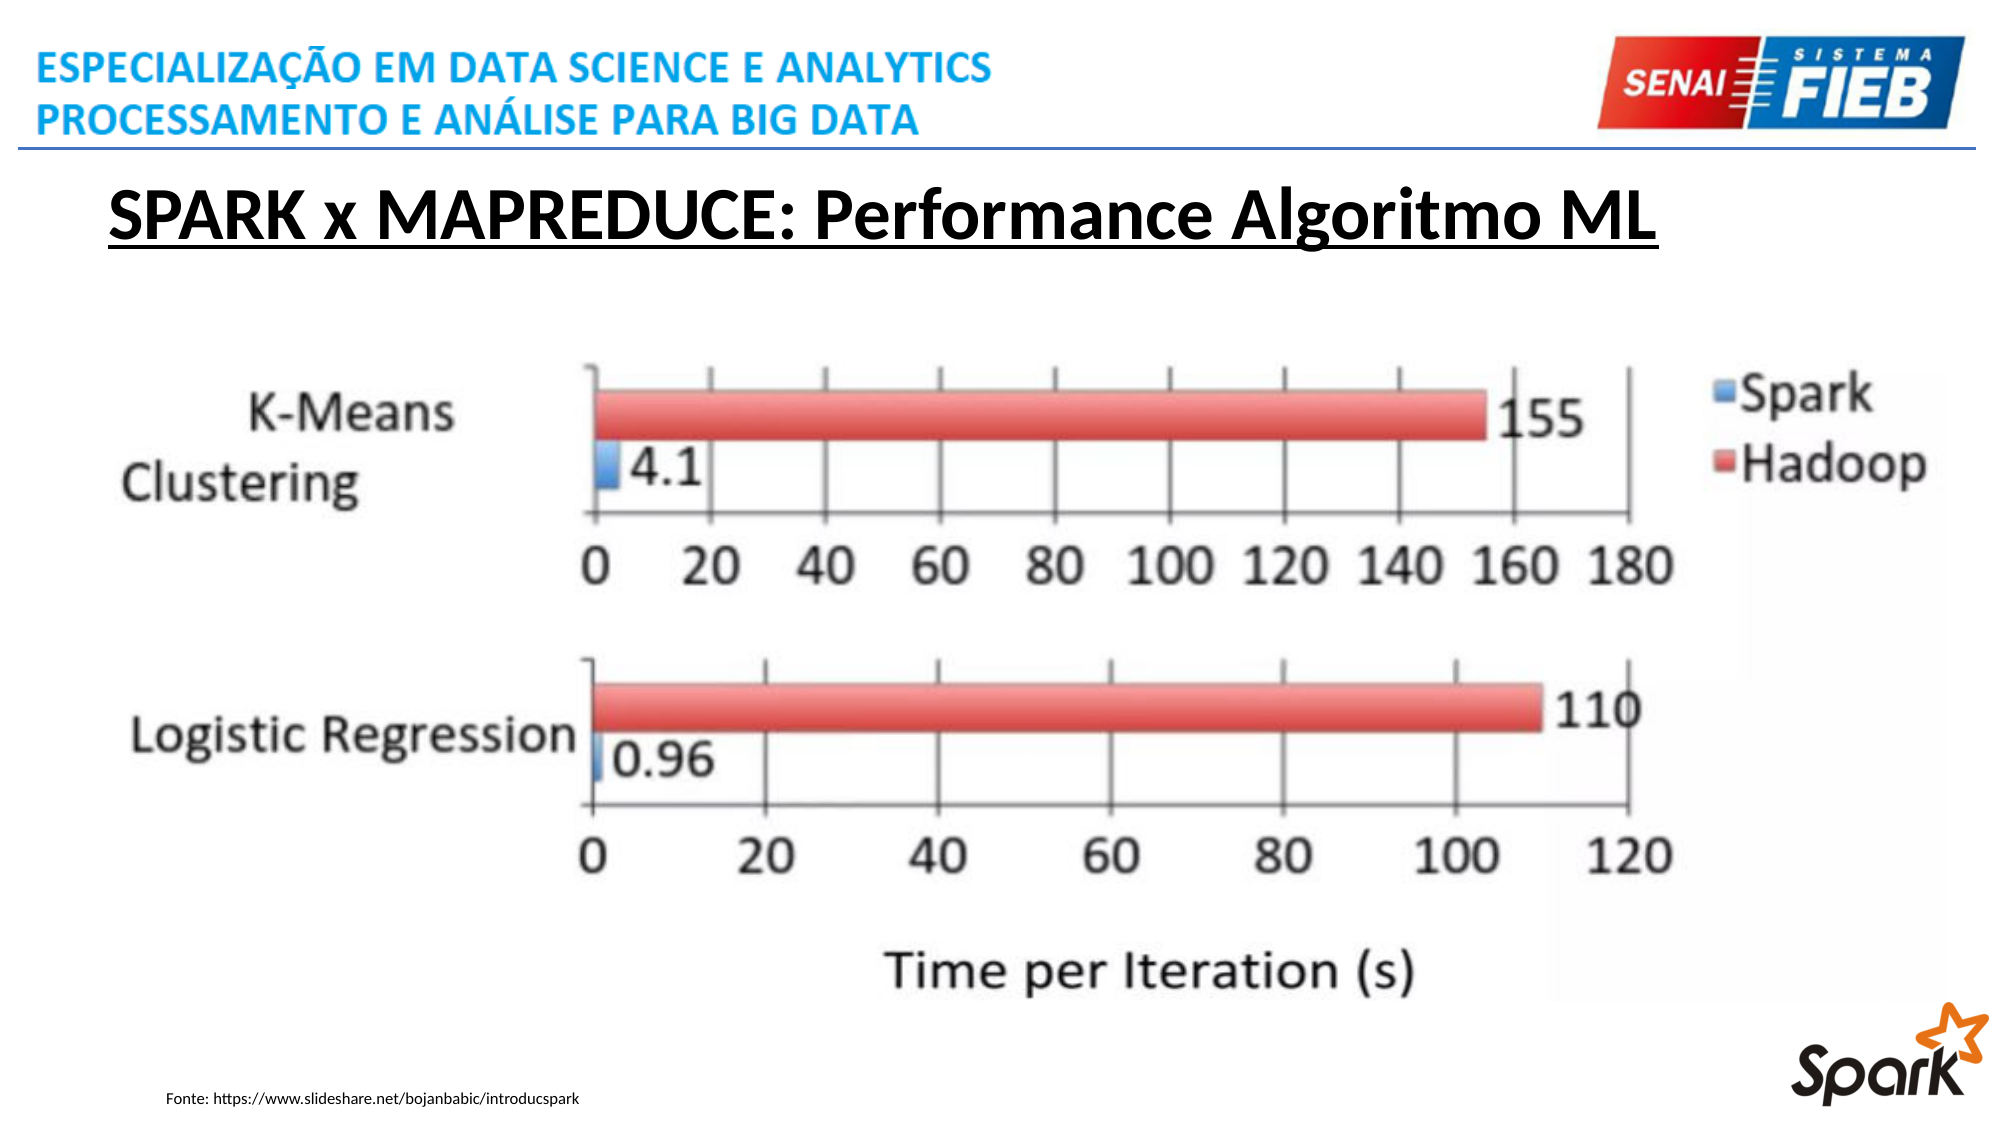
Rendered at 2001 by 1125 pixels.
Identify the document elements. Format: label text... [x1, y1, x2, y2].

text_box SPARK x MAPREDUCE: Performance Algoritmo ML [93, 157, 2000, 263]
picture [32, 46, 995, 89]
text_box Fonte: https://www.slideshare.net/bojanbabic/introducspark [151, 1080, 1482, 1116]
picture [32, 95, 922, 143]
picture [114, 317, 1990, 1107]
picture [1587, 13, 1976, 145]
